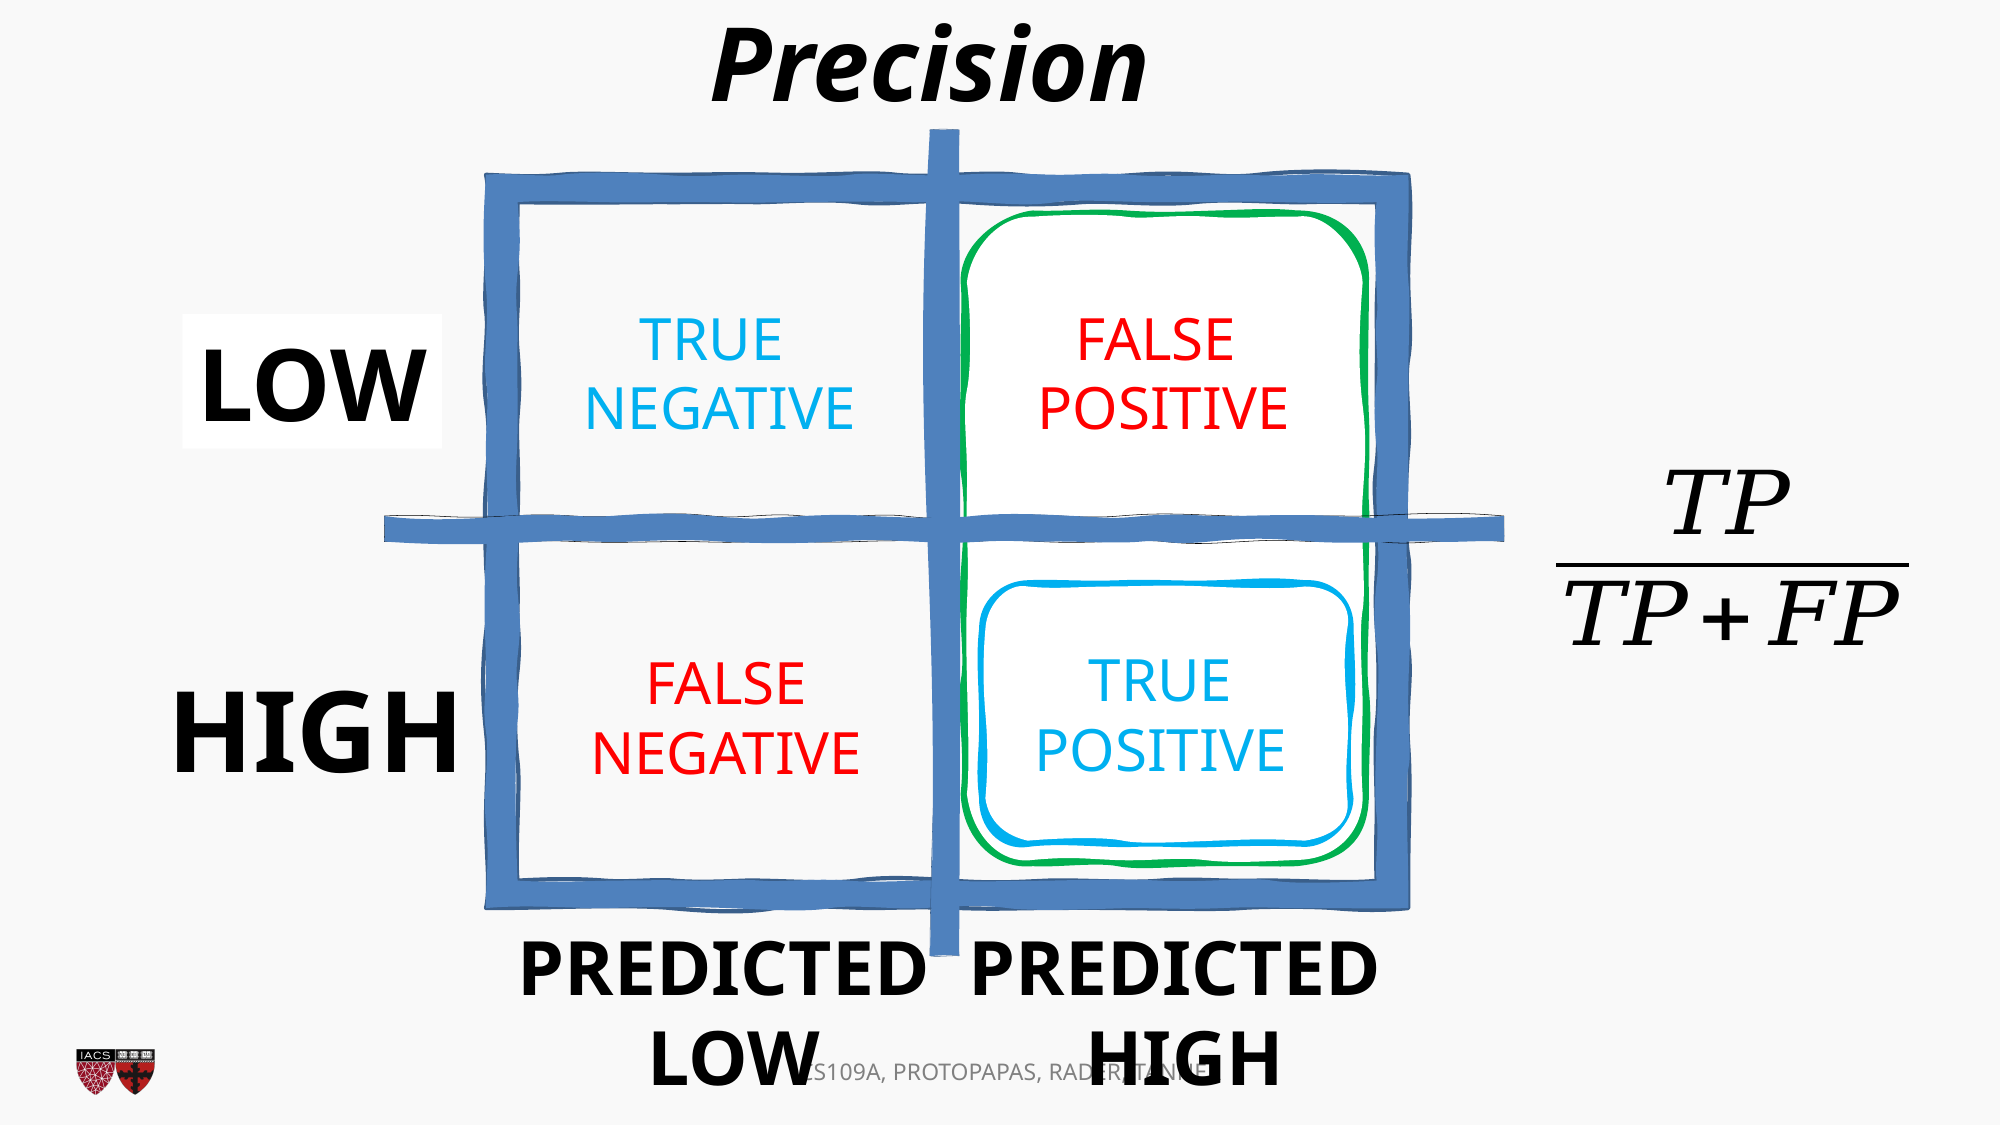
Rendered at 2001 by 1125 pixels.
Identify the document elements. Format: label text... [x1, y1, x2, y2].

text_box Precision [458, 5, 1402, 128]
picture [75, 1049, 155, 1095]
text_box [230, 129, 1505, 1072]
